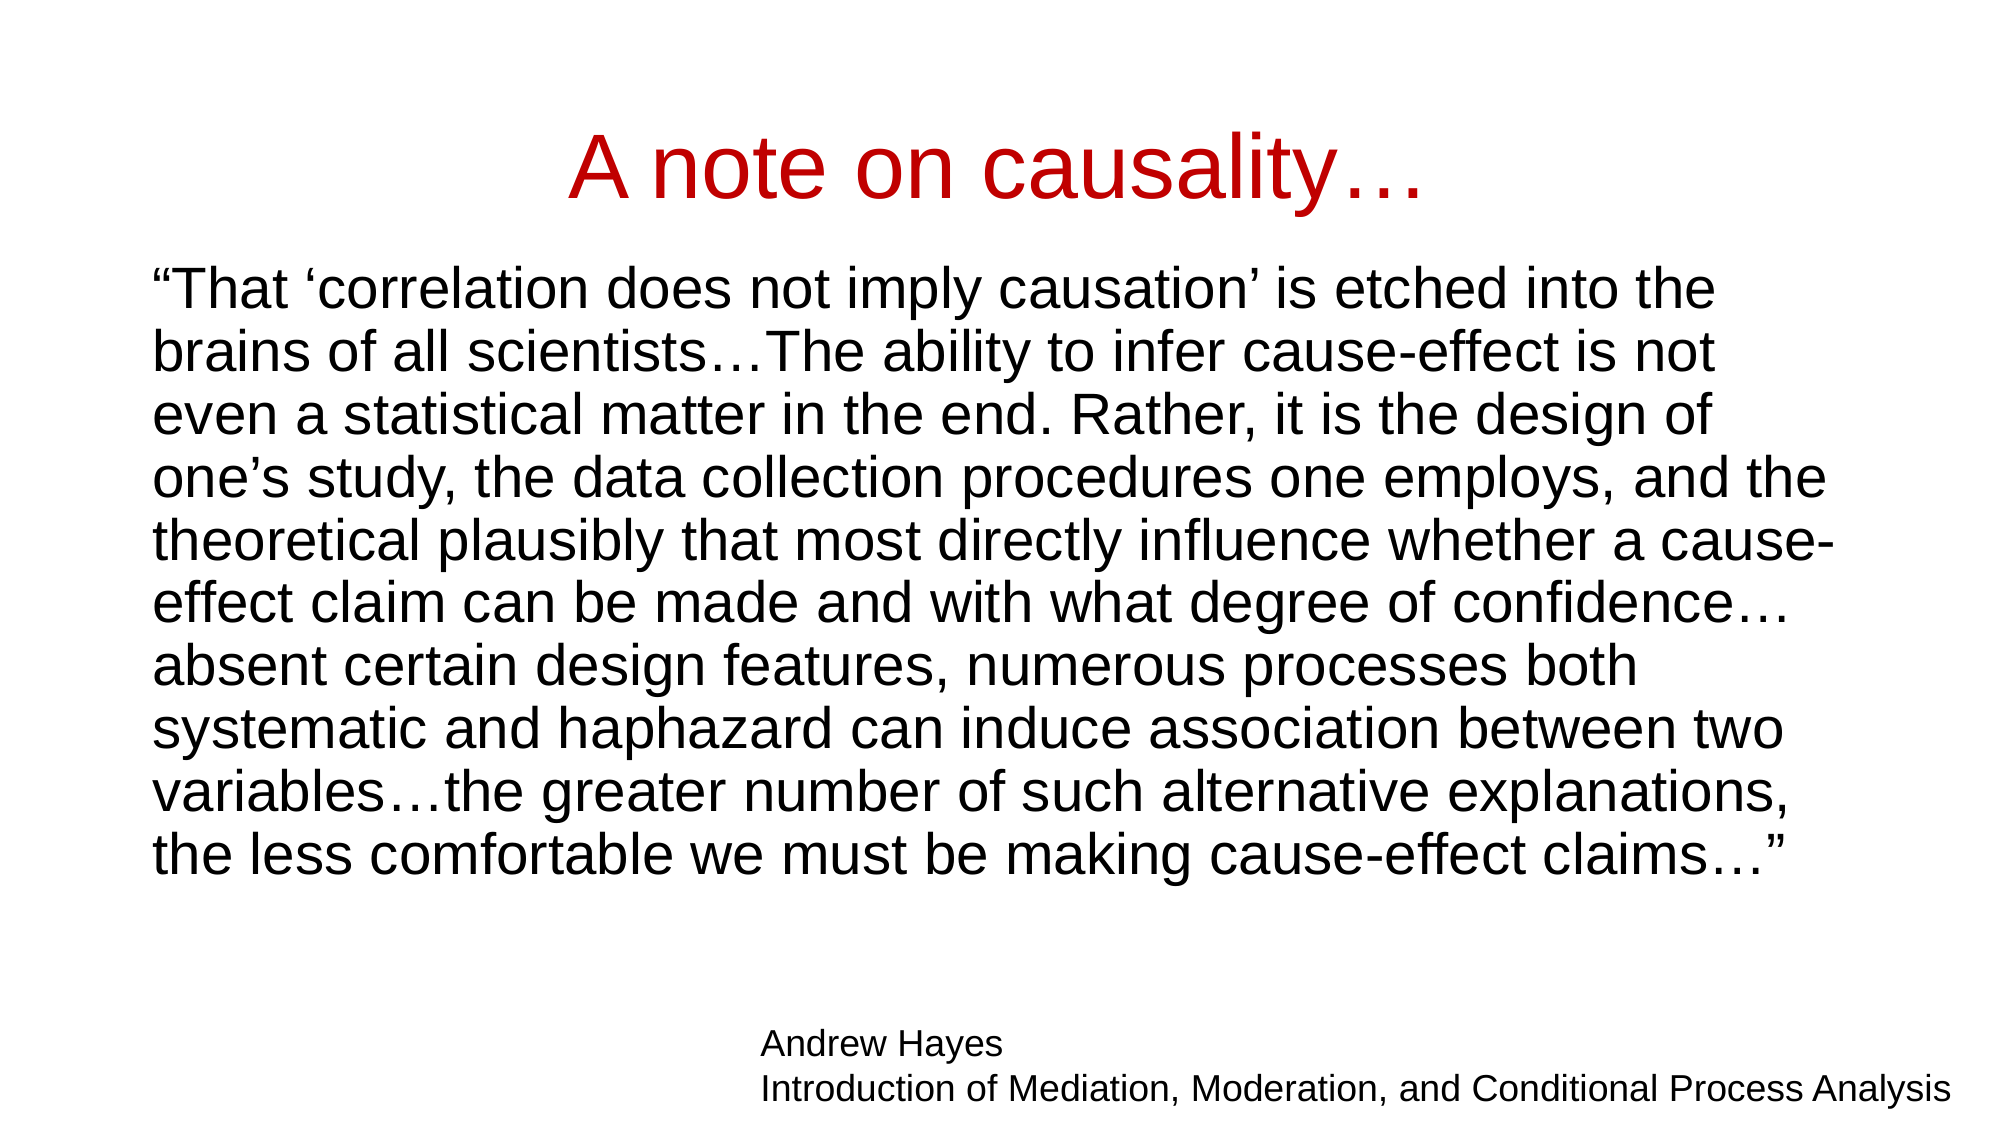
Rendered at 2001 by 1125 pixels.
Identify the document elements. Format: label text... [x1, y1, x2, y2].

title A note on causality… [137, 59, 1863, 251]
list “That ‘correlation does not imply causation’ is etched into the brains of all scientists…The ability to infer cause-effect is not even a statistical matter in the end. Rather, it is the design of one’s study, the data collection procedures one employs, and the theoretical plausibly that most directly influence whether a cause-effect claim can be made and with what degree of confidence…absent certain design features, numerous processes both systematic and haphazard can induce association between two variables…the greater number of such alternative explanations, the less comfortable we must be making cause-effect claims…” [137, 251, 1863, 965]
text_box Andrew Hayes Introduction of Mediation, Moderation, and Conditional Process Analysis [745, 1012, 1967, 1117]
